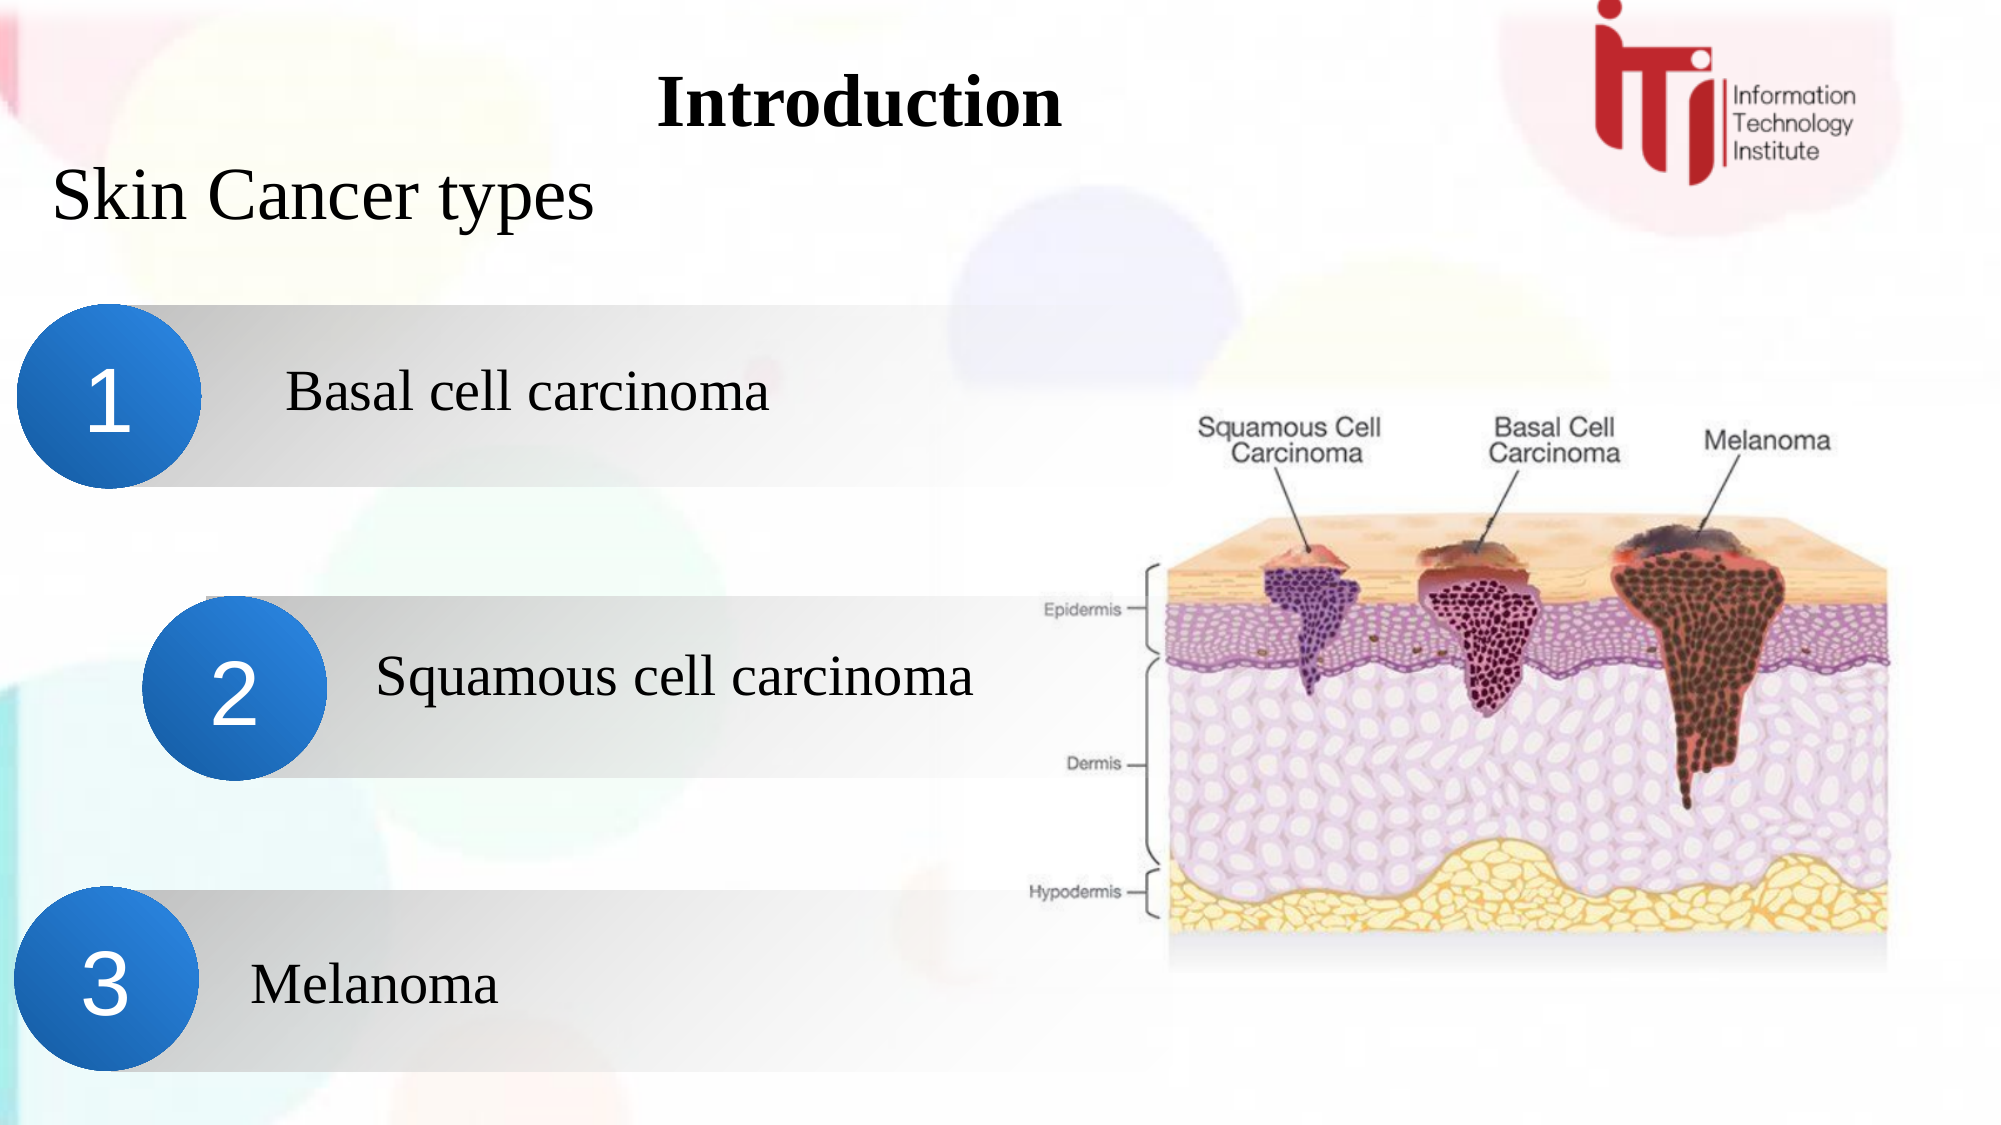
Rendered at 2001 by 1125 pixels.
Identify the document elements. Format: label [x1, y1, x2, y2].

text_box [142, 596, 1268, 781]
text_box [14, 886, 1173, 1072]
picture [0, 0, 2000, 1125]
text_box [16, 304, 1183, 489]
